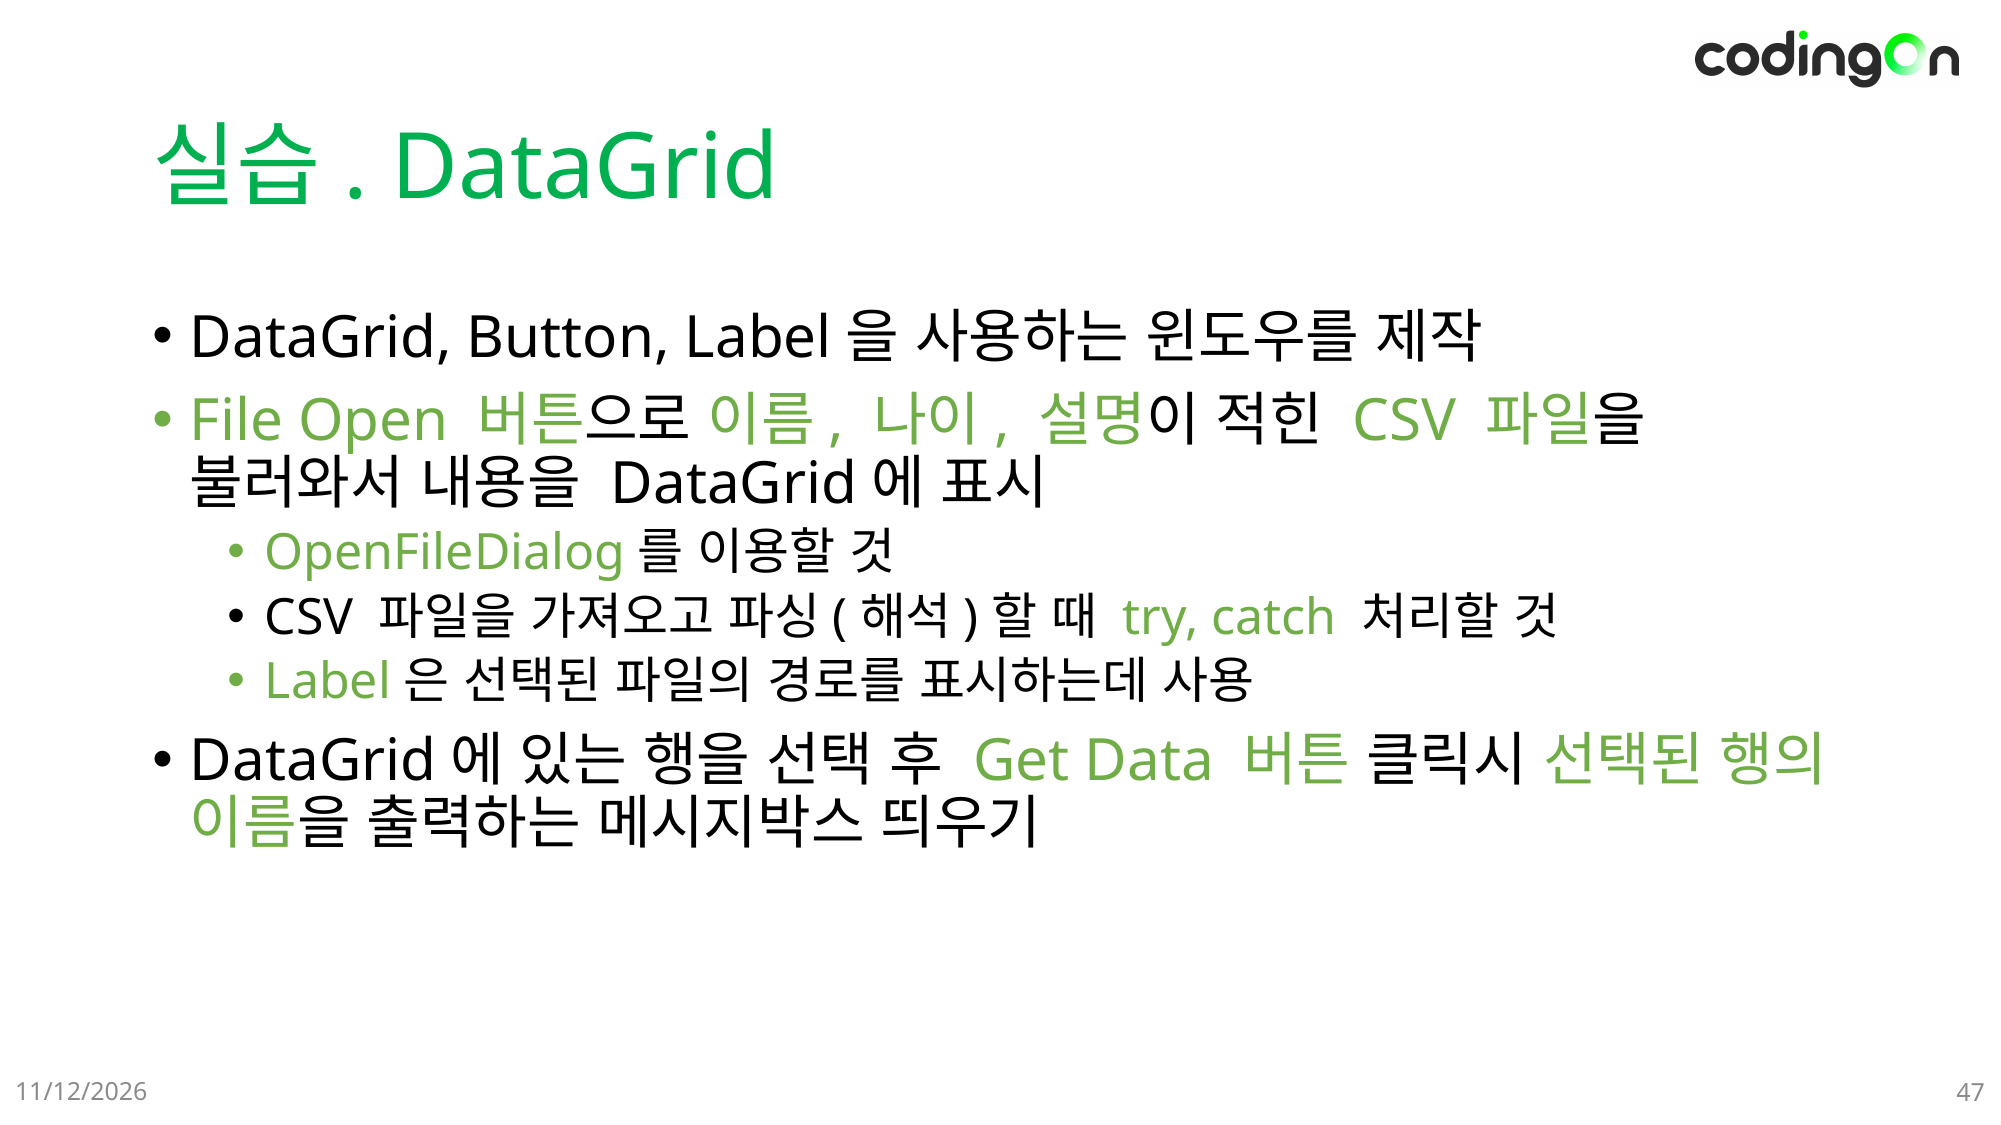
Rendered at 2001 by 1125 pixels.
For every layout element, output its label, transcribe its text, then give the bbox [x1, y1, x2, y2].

slide_number 01-12(Sun) [0, 1062, 450, 1123]
list DataGrid, Button, Label을 사용하는 윈도우를 제작 File Open 버튼으로 이름, 나이, 설명이 적힌 CSV 파일을 불러와서 내용을 DataGrid에 표시 OpenFileDialog를 이용할 것 CSV 파일을 가져오고 파싱(해석)할 때 try, catch 처리할 것 Label은 선택된 파일의 경로를 표시하는데 사용 DataGrid에 있는 행을 선택 후 Get Data 버튼 클릭시 선택된 행의 이름을 출력하는 메시지박스 띄우기 [137, 299, 1863, 1014]
picture [1695, 30, 1959, 88]
slide_number 47 [1550, 1063, 2000, 1124]
title 실습. DataGrid [137, 59, 1863, 278]
